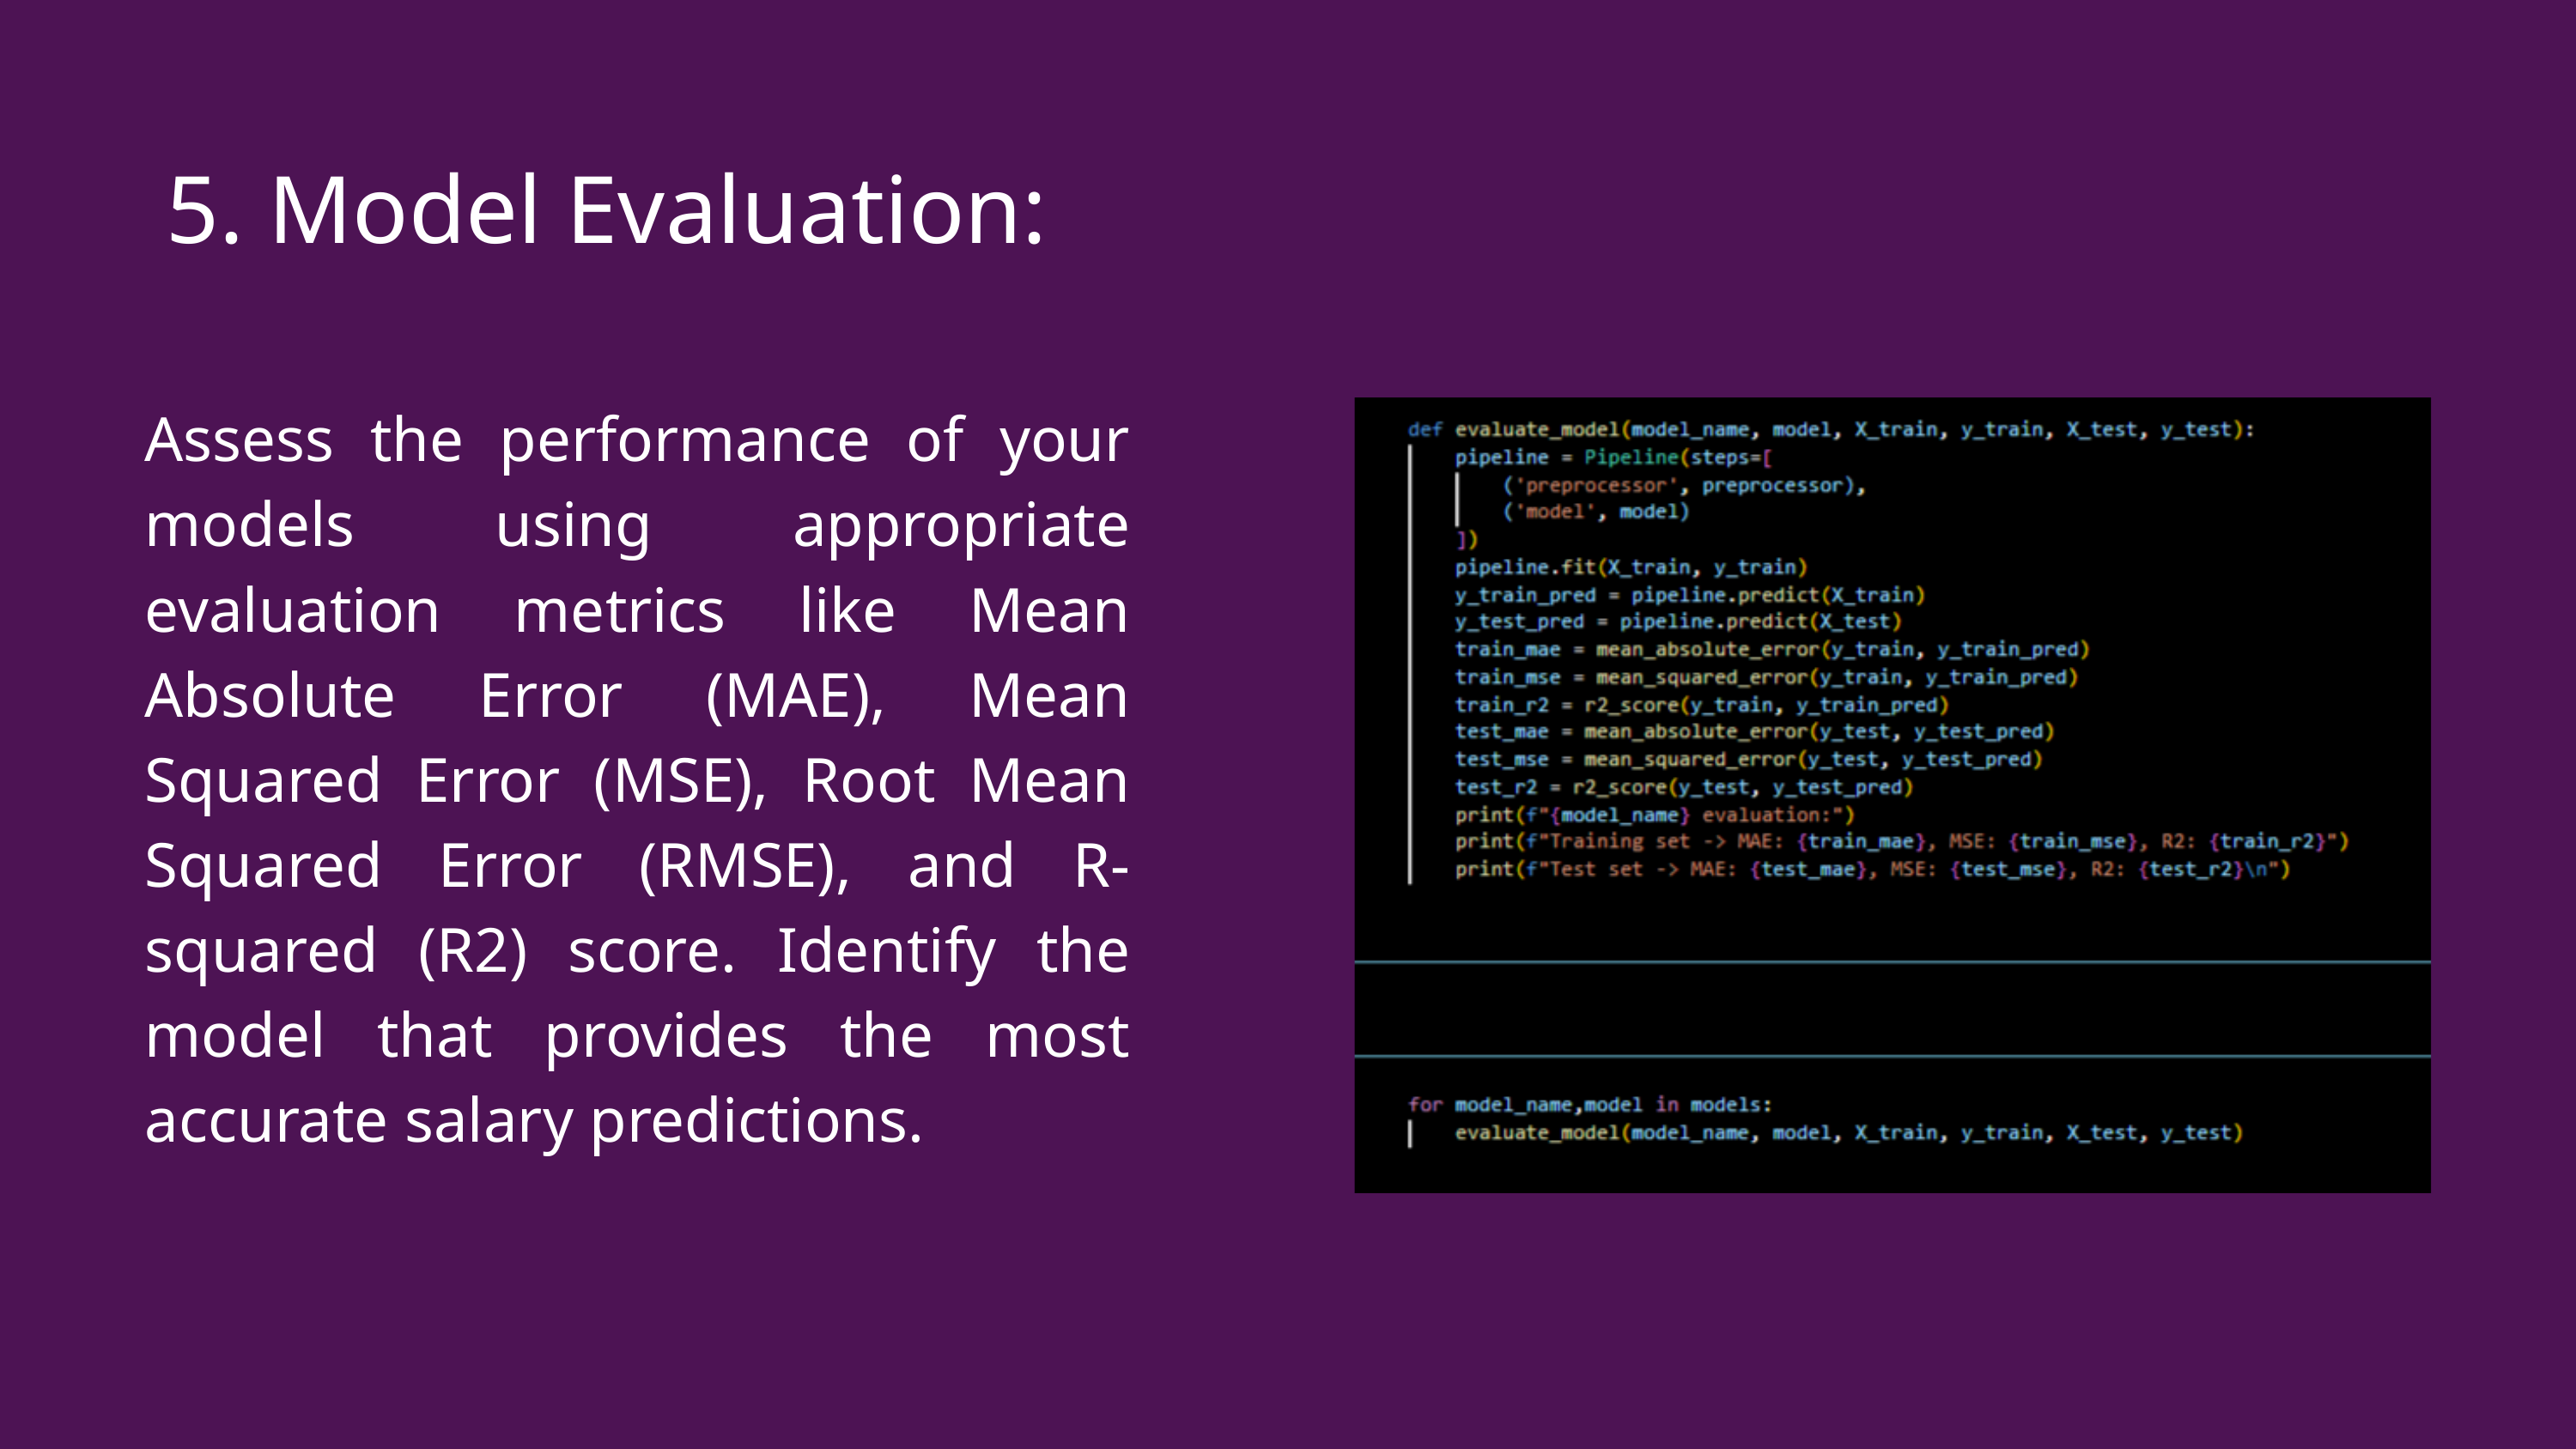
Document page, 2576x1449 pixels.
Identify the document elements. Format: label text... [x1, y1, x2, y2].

text_box 5. Model Evaluation: [144, 131, 1070, 262]
text_box [1354, 397, 2432, 1193]
text_box Assess the performance of your models using appropriate evaluation metrics like Mean Absolute Error (MAE), Mean Squared Error (MSE), Root Mean Squared Error (RMSE), and R-squared (R2) score. Identify the model that provides the most accurate salary predictions. [144, 388, 1132, 1155]
